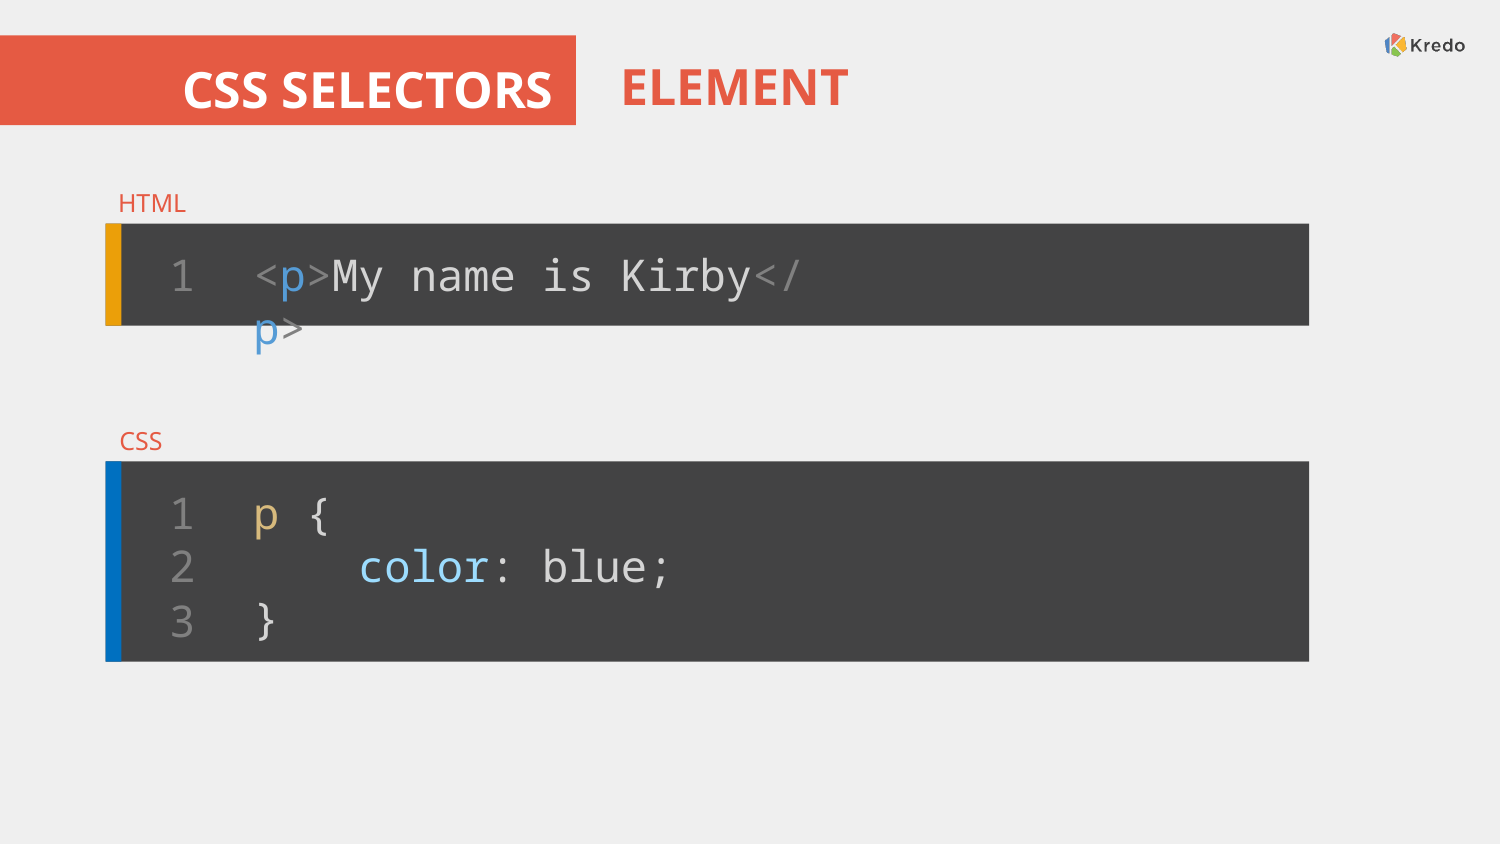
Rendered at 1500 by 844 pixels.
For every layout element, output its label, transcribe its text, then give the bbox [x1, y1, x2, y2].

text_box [105, 223, 1310, 326]
text_box CSS [105, 419, 177, 460]
text_box ELEMENT [605, 41, 966, 132]
picture [1380, 29, 1467, 60]
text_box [105, 461, 1310, 662]
title CSS SELECTORS [0, 35, 576, 126]
text_box HTML [105, 182, 200, 223]
